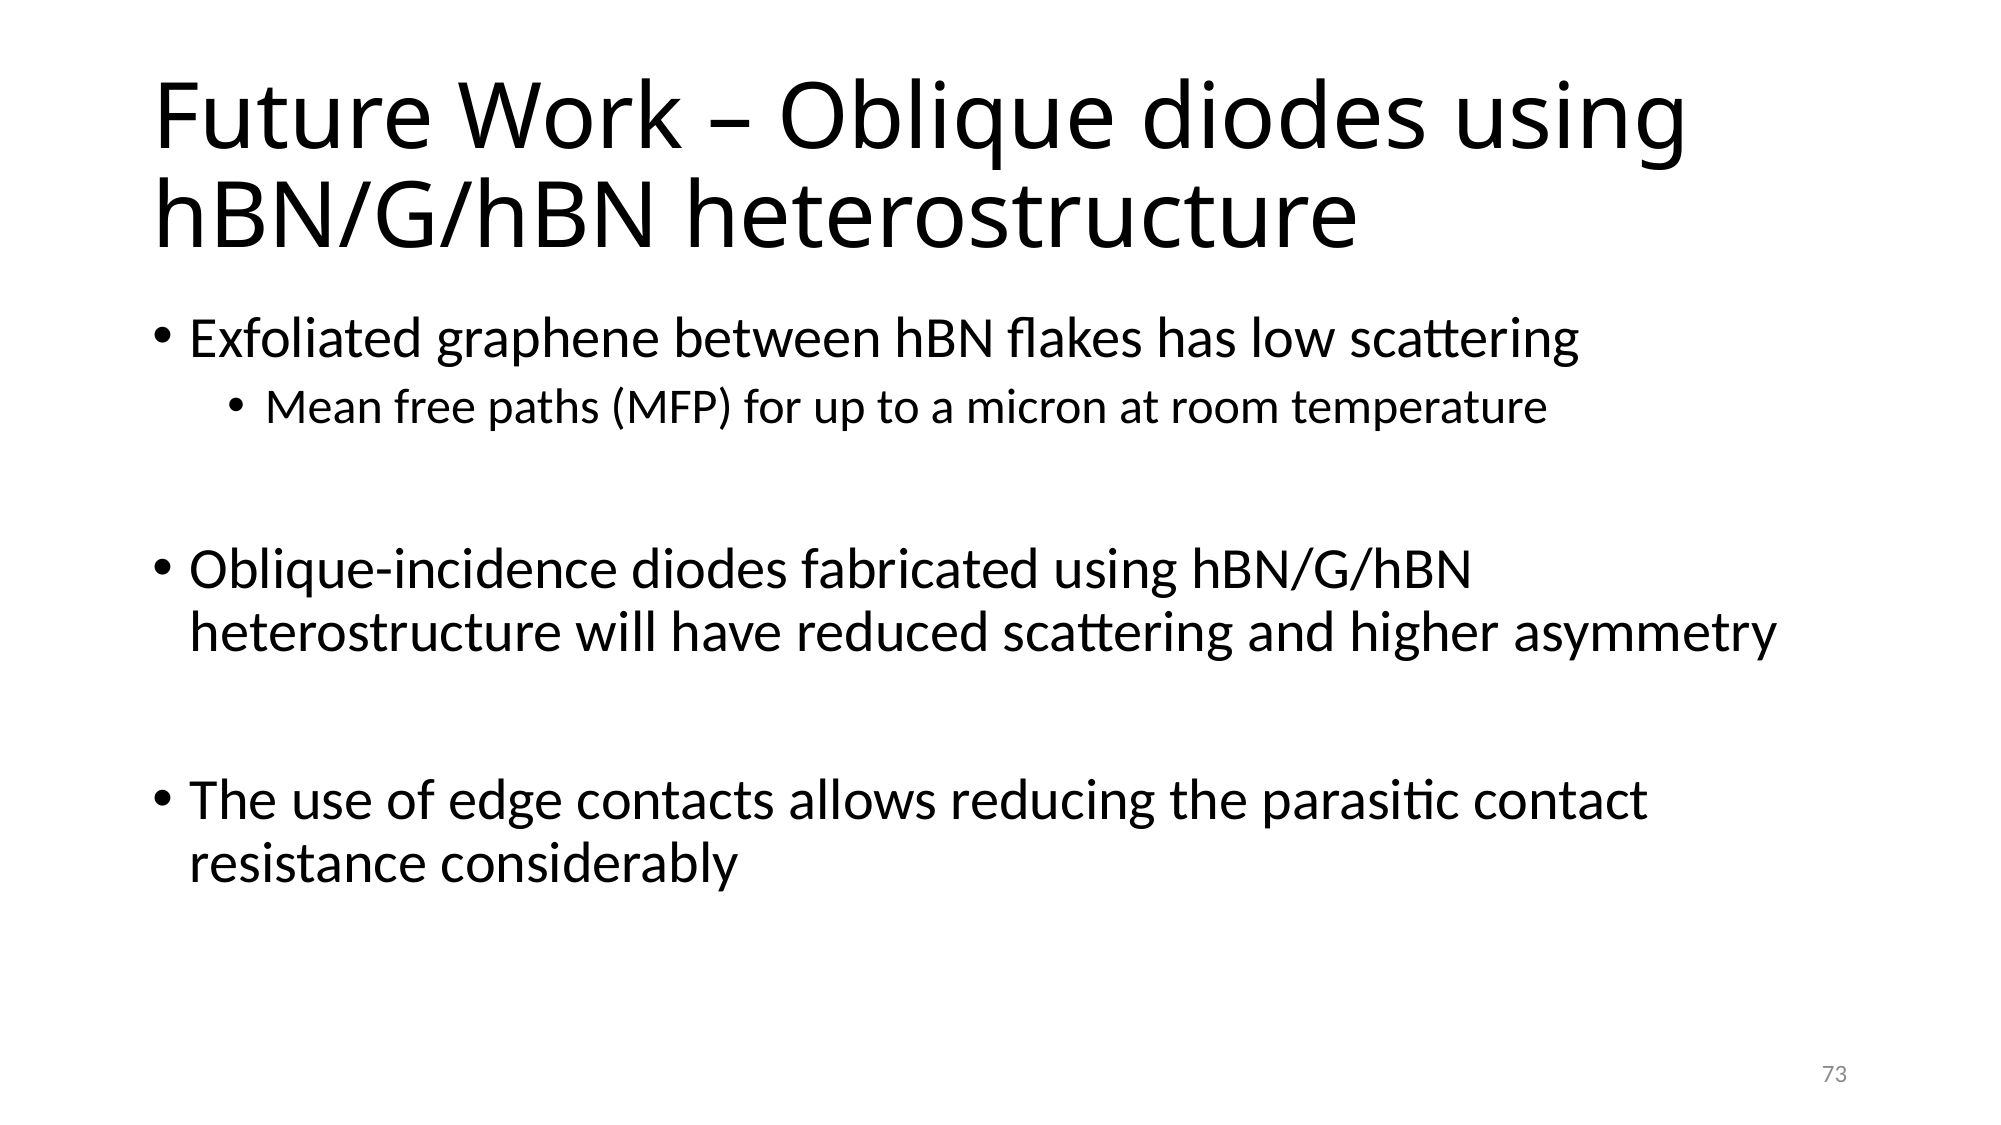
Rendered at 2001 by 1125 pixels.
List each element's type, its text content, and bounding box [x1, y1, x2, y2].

slide_number 73 [1412, 1042, 1863, 1103]
title Future Work – Oblique diodes using hBN/G/hBN heterostructure [137, 59, 1863, 278]
list Exfoliated graphene between hBN flakes has low scattering Mean free paths (MFP) for up to a micron at room temperature Oblique-incidence diodes fabricated using hBN/G/hBN heterostructure will have reduced scattering and higher asymmetry The use of edge contacts allows reducing the parasitic contact resistance considerably [137, 299, 1863, 1014]
